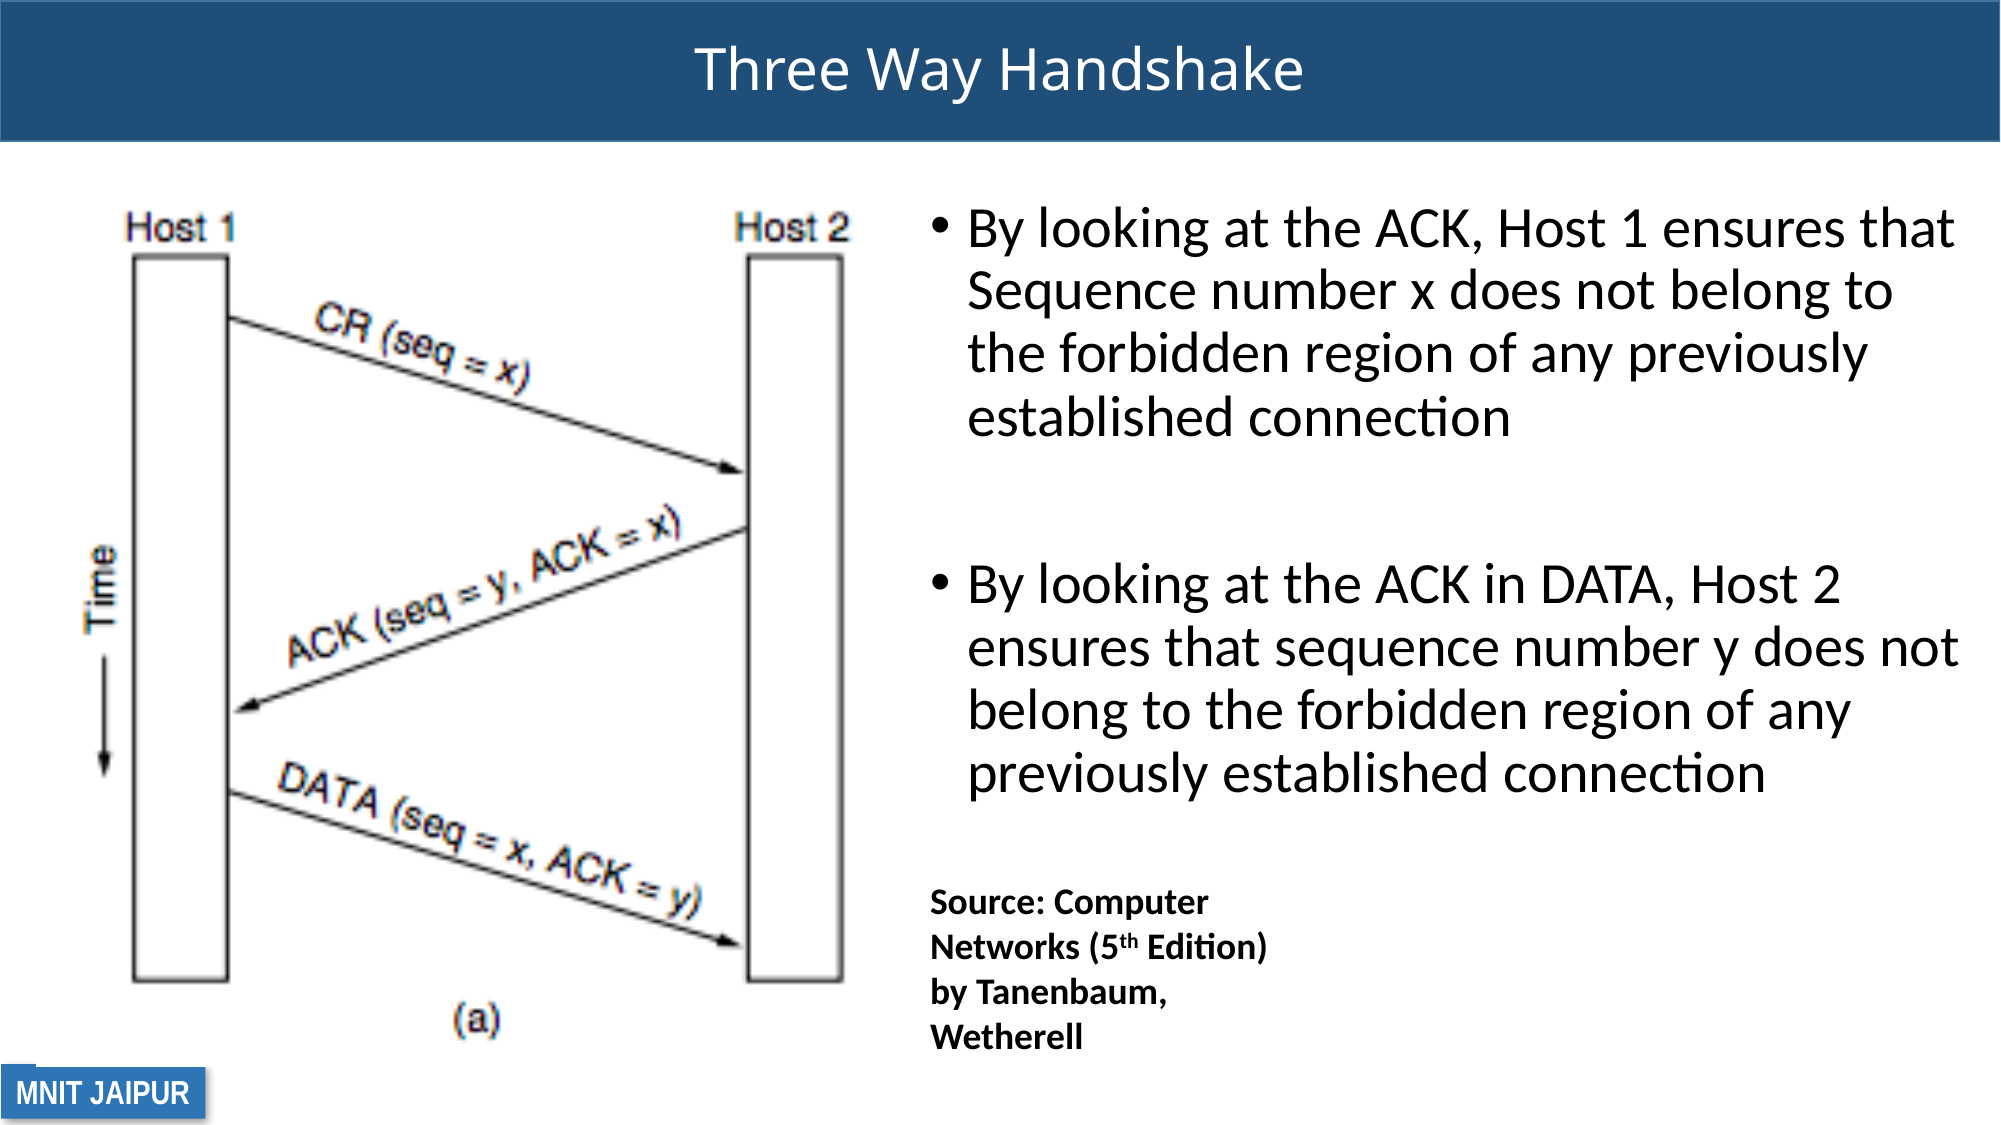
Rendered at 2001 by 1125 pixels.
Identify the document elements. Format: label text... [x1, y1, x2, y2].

list By looking at the ACK, Host 1 ensures that Sequence number x does not belong to the forbidden region of any previously established connection By looking at the ACK in DATA, Host 2 ensures that sequence number y does not belong to the forbidden region of any previously established connection [954, 189, 1981, 1067]
title Three Way Handshake [0, 1, 2000, 141]
text_box Source: Computer Networks (5th Edition) by Tanenbaum, Wetherell [954, 870, 1291, 1065]
picture [36, 168, 954, 1067]
